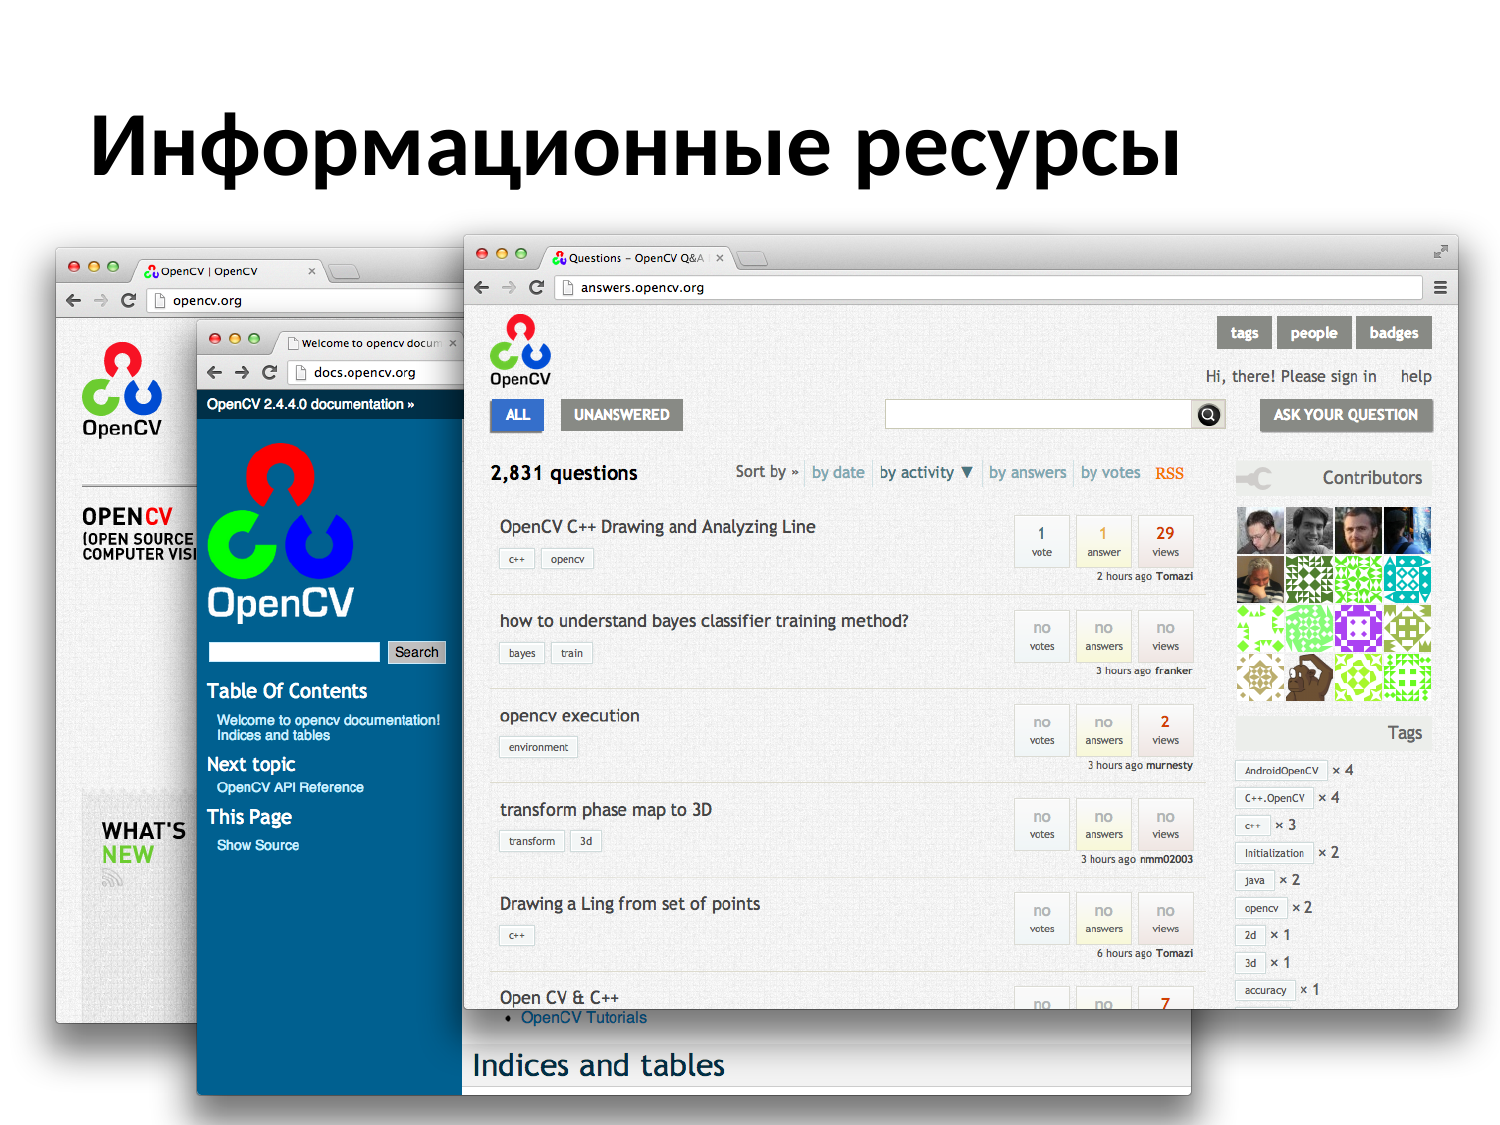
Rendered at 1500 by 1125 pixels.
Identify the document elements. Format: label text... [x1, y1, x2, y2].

text_box Информационные ресурсы [75, 45, 1425, 212]
picture [0, 199, 1500, 1125]
